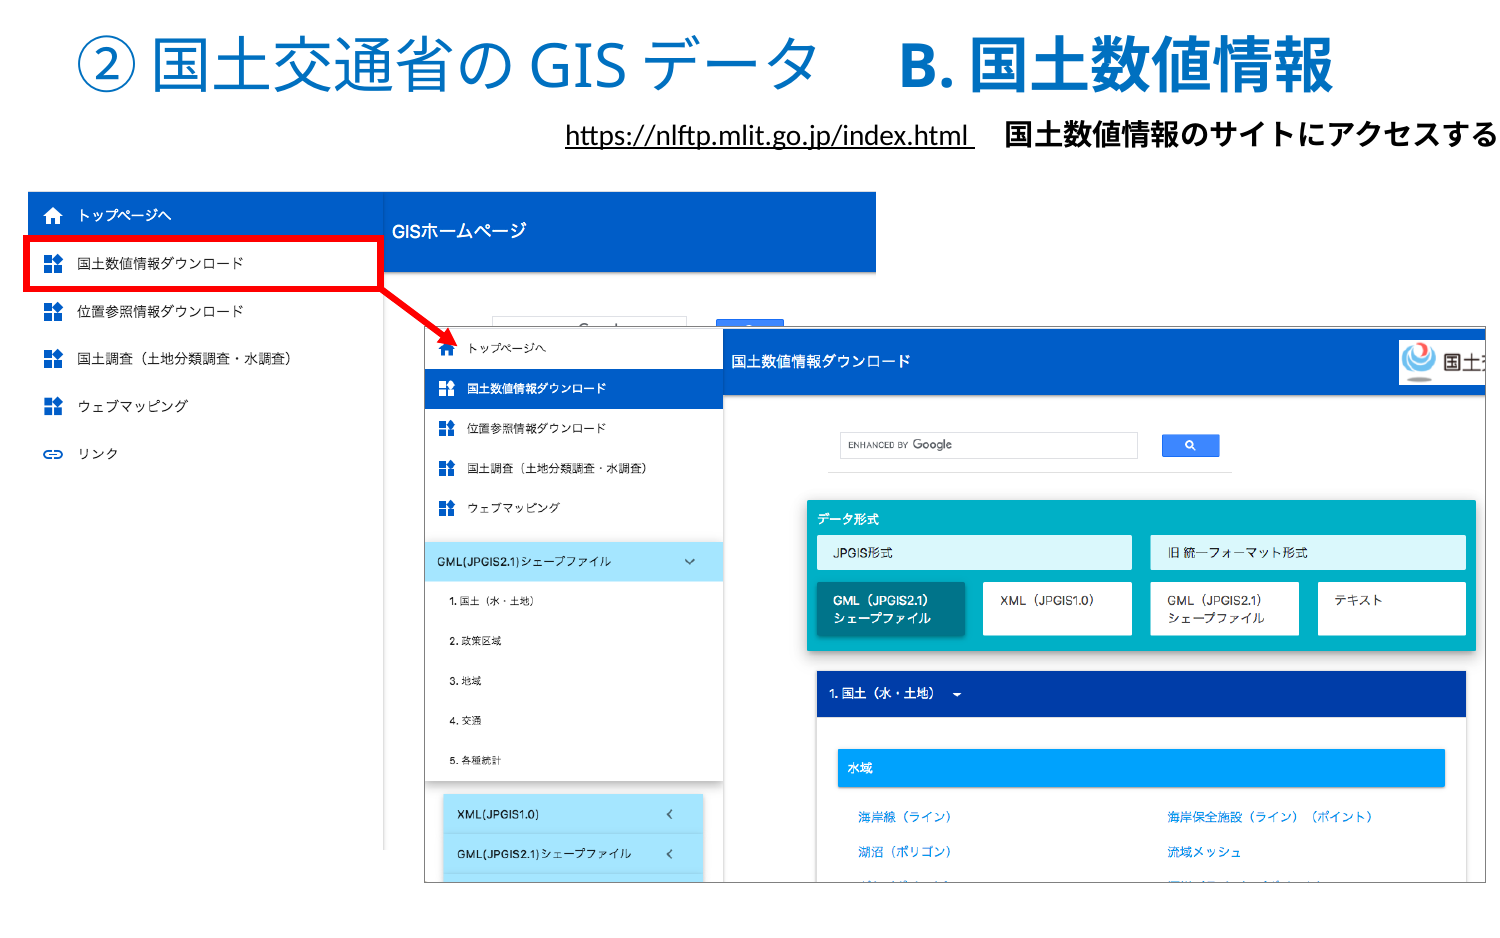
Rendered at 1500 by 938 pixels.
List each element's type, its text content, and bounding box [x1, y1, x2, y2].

text_box https://nlftp.mlit.go.jp/index.html 国土数値情報のサイトにアクセスする [550, 108, 1500, 159]
picture [28, 191, 1486, 883]
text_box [380, 288, 458, 347]
title ②国土交通省のGISデータ B.国土数値情報 [60, 25, 1355, 109]
